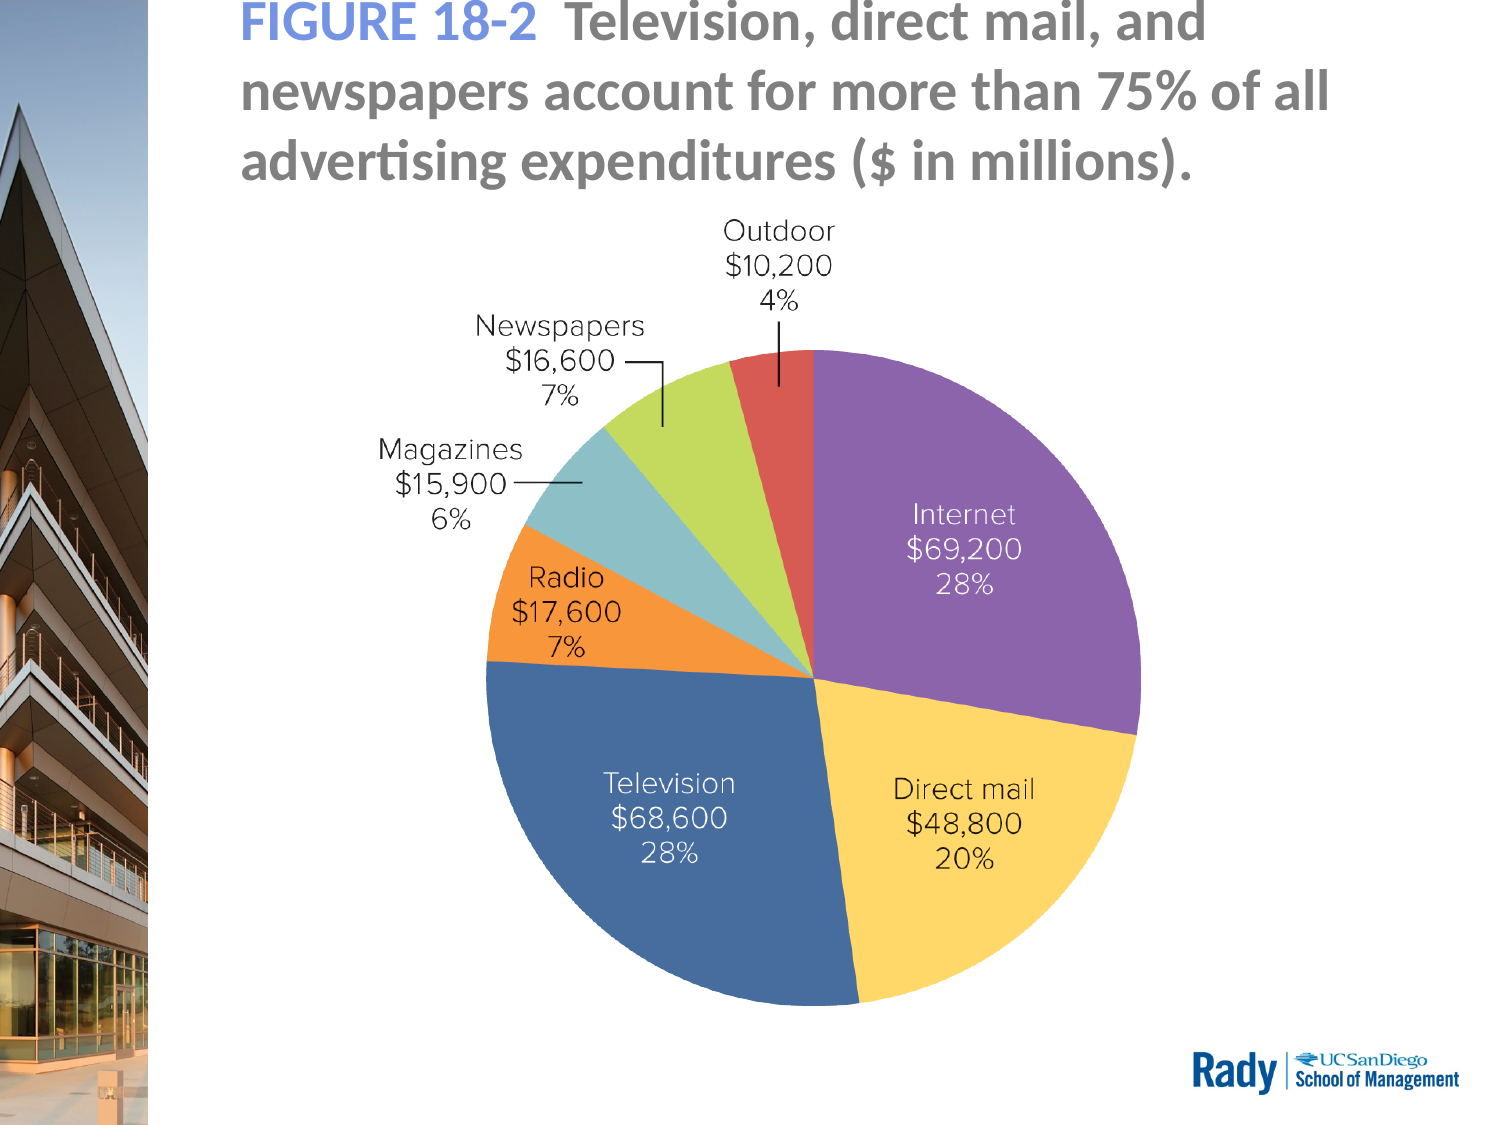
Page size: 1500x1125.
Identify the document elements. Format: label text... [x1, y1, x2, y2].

title FIGURE 18-2 Television, direct mail, and newspapers account for more than 75% of all advertising expenditures ($ in millions). [224, 37, 1451, 138]
picture [379, 219, 1141, 1006]
picture [1187, 1044, 1463, 1101]
picture [0, 0, 148, 1125]
